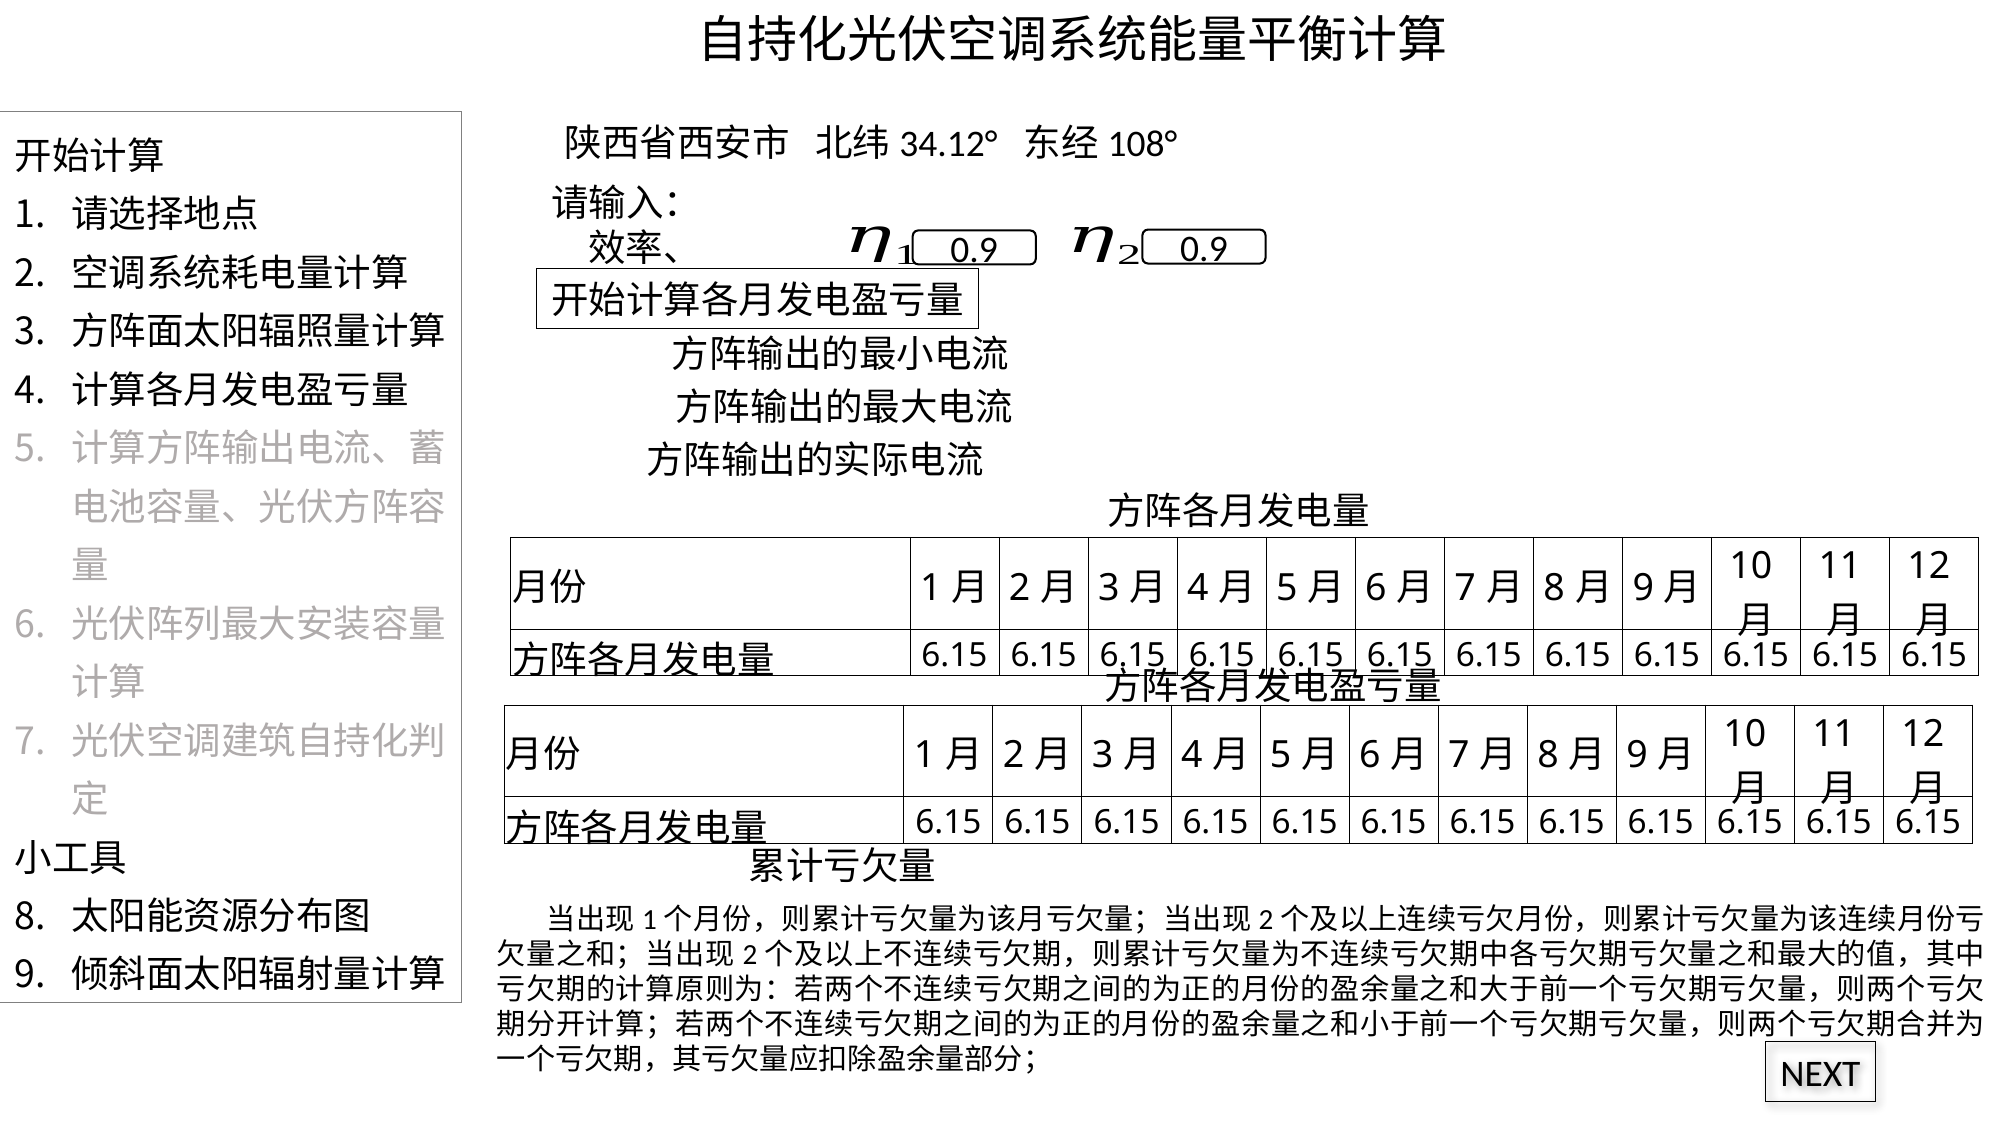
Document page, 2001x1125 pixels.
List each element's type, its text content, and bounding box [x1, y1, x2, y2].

text_box 陕西省西安市 北纬34.12° 东经108° [550, 111, 1193, 171]
text_box 自持化光伏空调系统能量平衡计算 [683, 0, 1463, 75]
text_box 请输入： [536, 171, 716, 232]
text_box NEXT [1765, 1041, 1876, 1102]
text_box 开始计算各月发电盈亏量 [536, 268, 979, 329]
text_box 0.9 [911, 229, 1037, 266]
text_box 0.9 [1141, 228, 1267, 265]
text_box 开始计算 请选择地点 空调系统耗电量计算 方阵面太阳辐照量计算 计算各月发电盈亏量 计算方阵输出电流、蓄电池容量、光伏方阵容量 光伏阵列最大安装容量计算 光伏空调建筑自持化判定 小工具 太阳能资源分布图 倾斜面太阳辐射量计算 [0, 111, 462, 1003]
